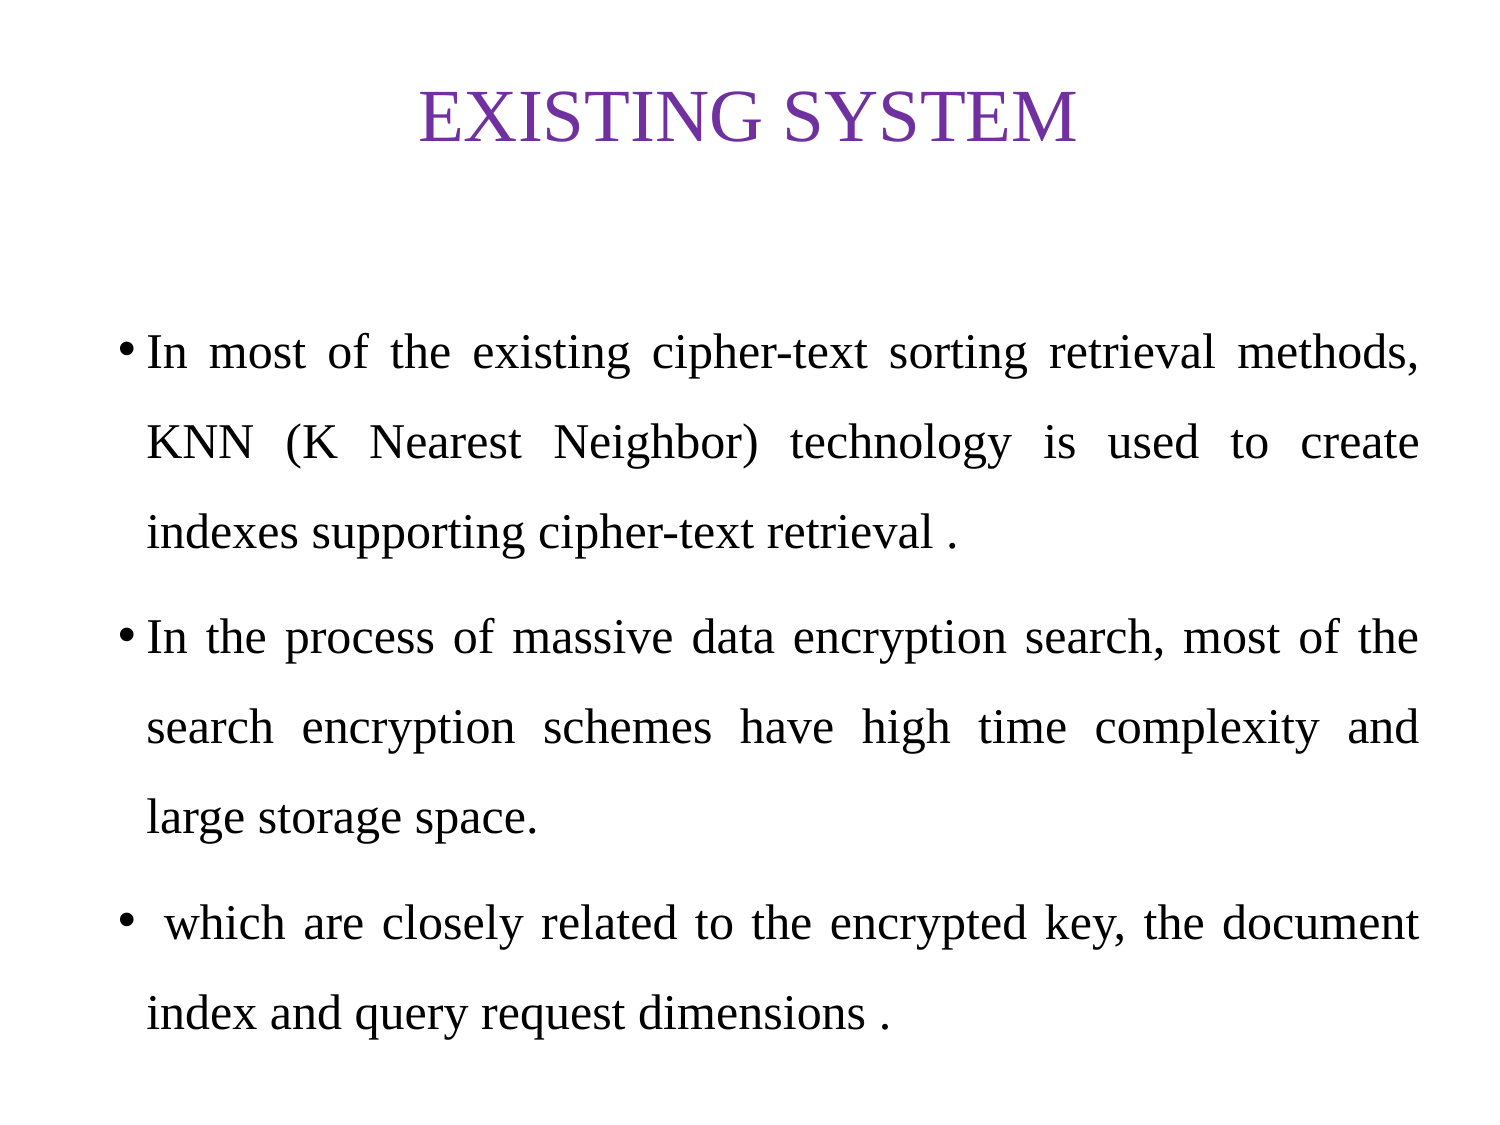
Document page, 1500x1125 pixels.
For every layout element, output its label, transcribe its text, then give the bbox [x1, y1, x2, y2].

list In most of the existing cipher-text sorting retrieval methods, KNN (K Nearest Neighbor) technology is used to create indexes supporting cipher-text retrieval . In the process of massive data encryption search, most of the search encryption schemes have high time complexity and large storage space. which are closely related to the encrypted key, the document index and query request dimensions . [103, 280, 1436, 1050]
title EXISTING SYSTEM [103, 20, 1397, 215]
